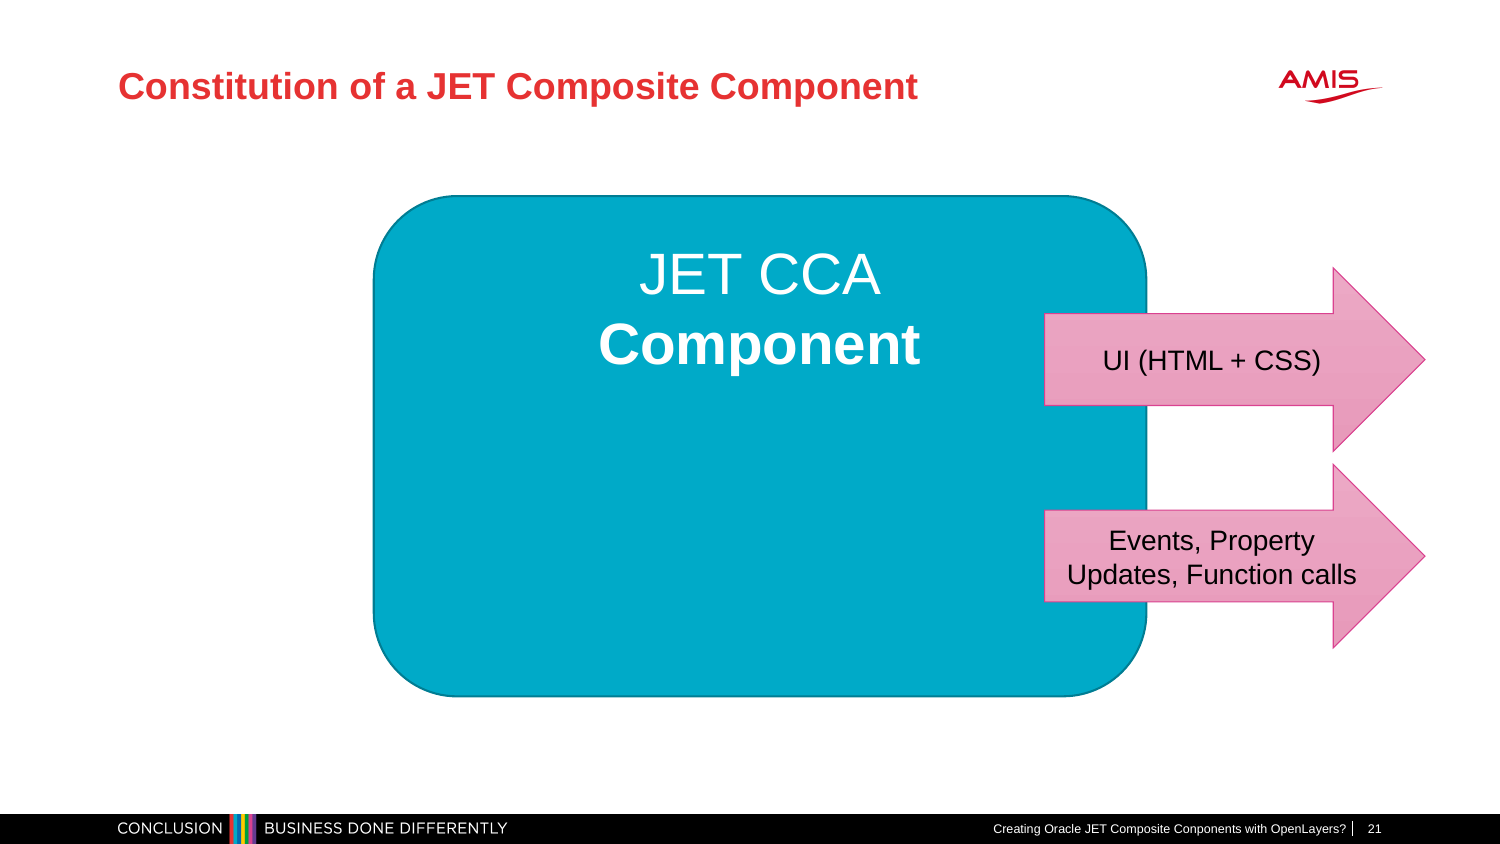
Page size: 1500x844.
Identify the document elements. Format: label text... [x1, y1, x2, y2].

slide_number 21 [1358, 820, 1382, 839]
title Constitution of a JET Composite Component [118, 47, 1205, 130]
footer Creating Oracle JET Composite Conponents with OpenLayers? [814, 820, 1347, 839]
picture [0, 814, 236, 844]
text_box Events, Property Updates, Function calls [1044, 463, 1426, 650]
text_box JET CCA Component [372, 195, 1148, 698]
text_box UI (HTML + CSS) [1044, 266, 1426, 453]
picture [239, 814, 1500, 844]
picture [1205, 58, 1388, 106]
